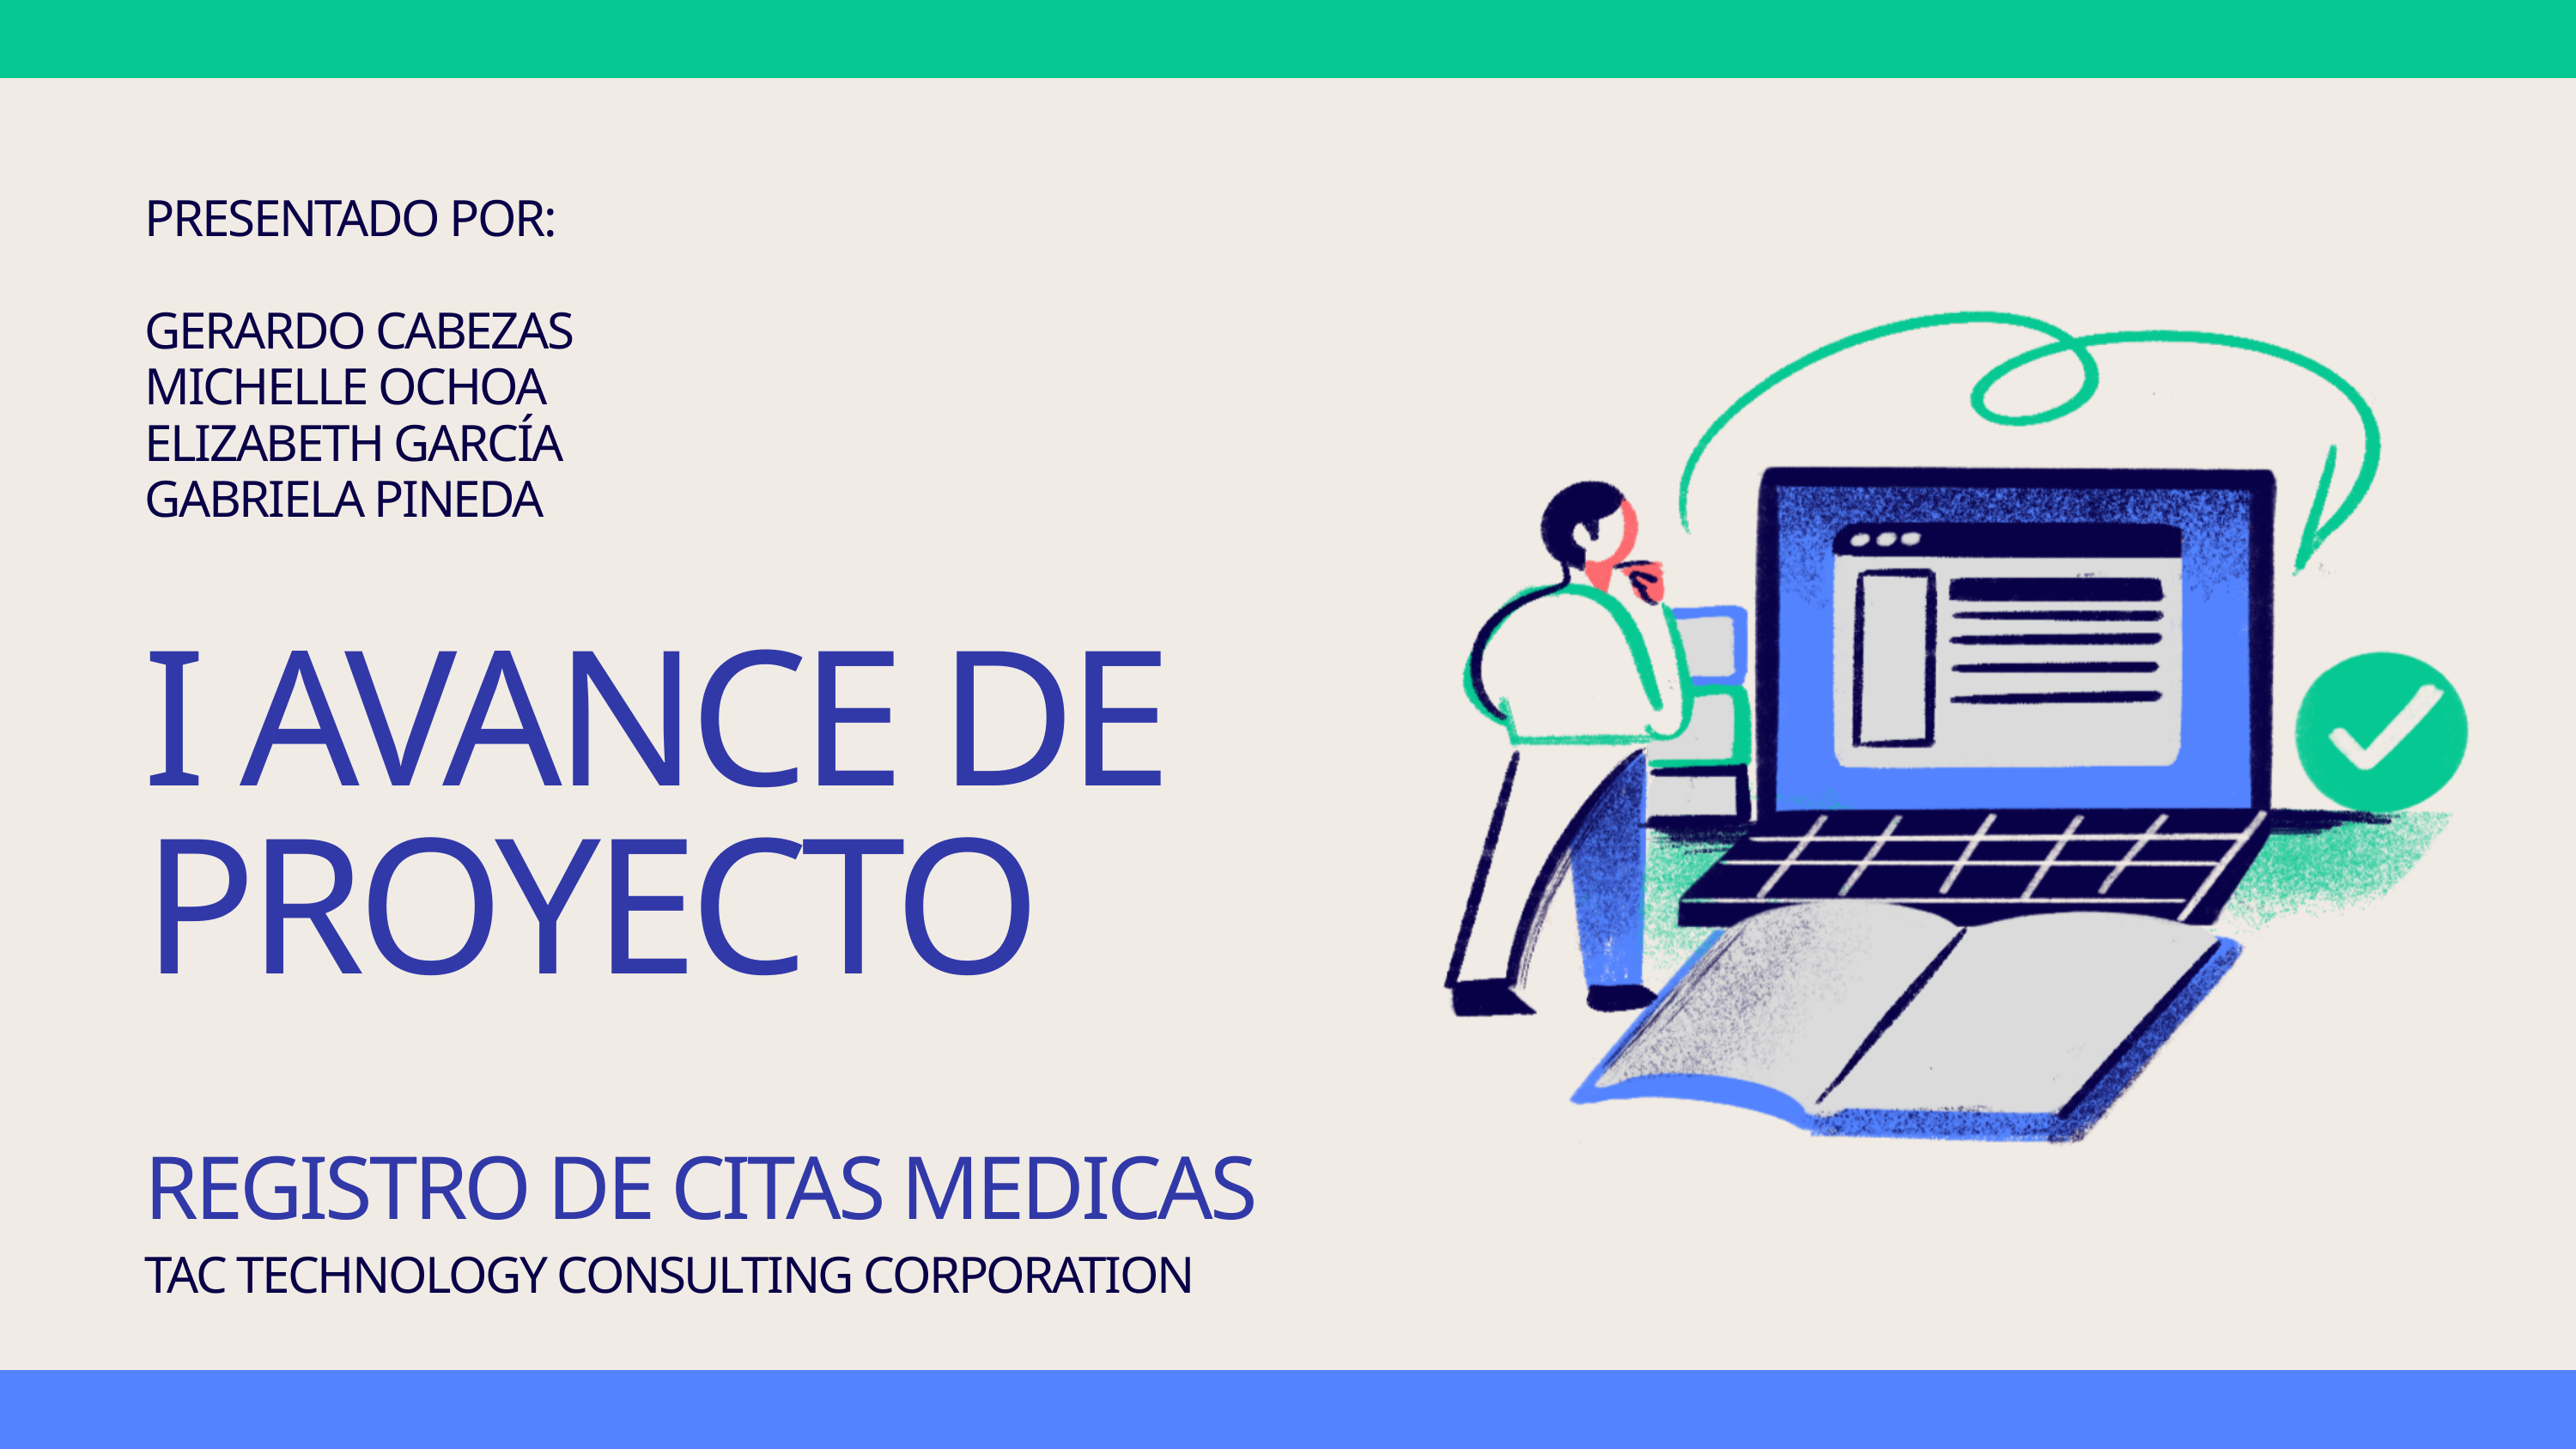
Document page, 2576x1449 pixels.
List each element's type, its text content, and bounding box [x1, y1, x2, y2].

text_box REGISTRO DE CITAS MEDICAS [144, 1131, 1390, 1237]
text_box PRESENTADO POR: GERARDO CABEZAS MICHELLE OCHOA ELIZABETH GARCÍA GABRIELA PINEDA [144, 191, 1357, 527]
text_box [0, 0, 2576, 79]
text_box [0, 1369, 2576, 1449]
text_box TAC TECHNOLOGY CONSULTING CORPORATION [144, 1247, 1357, 1304]
text_box [1419, 300, 2477, 1149]
text_box I AVANCE DE PROYECTO [143, 635, 1325, 1012]
